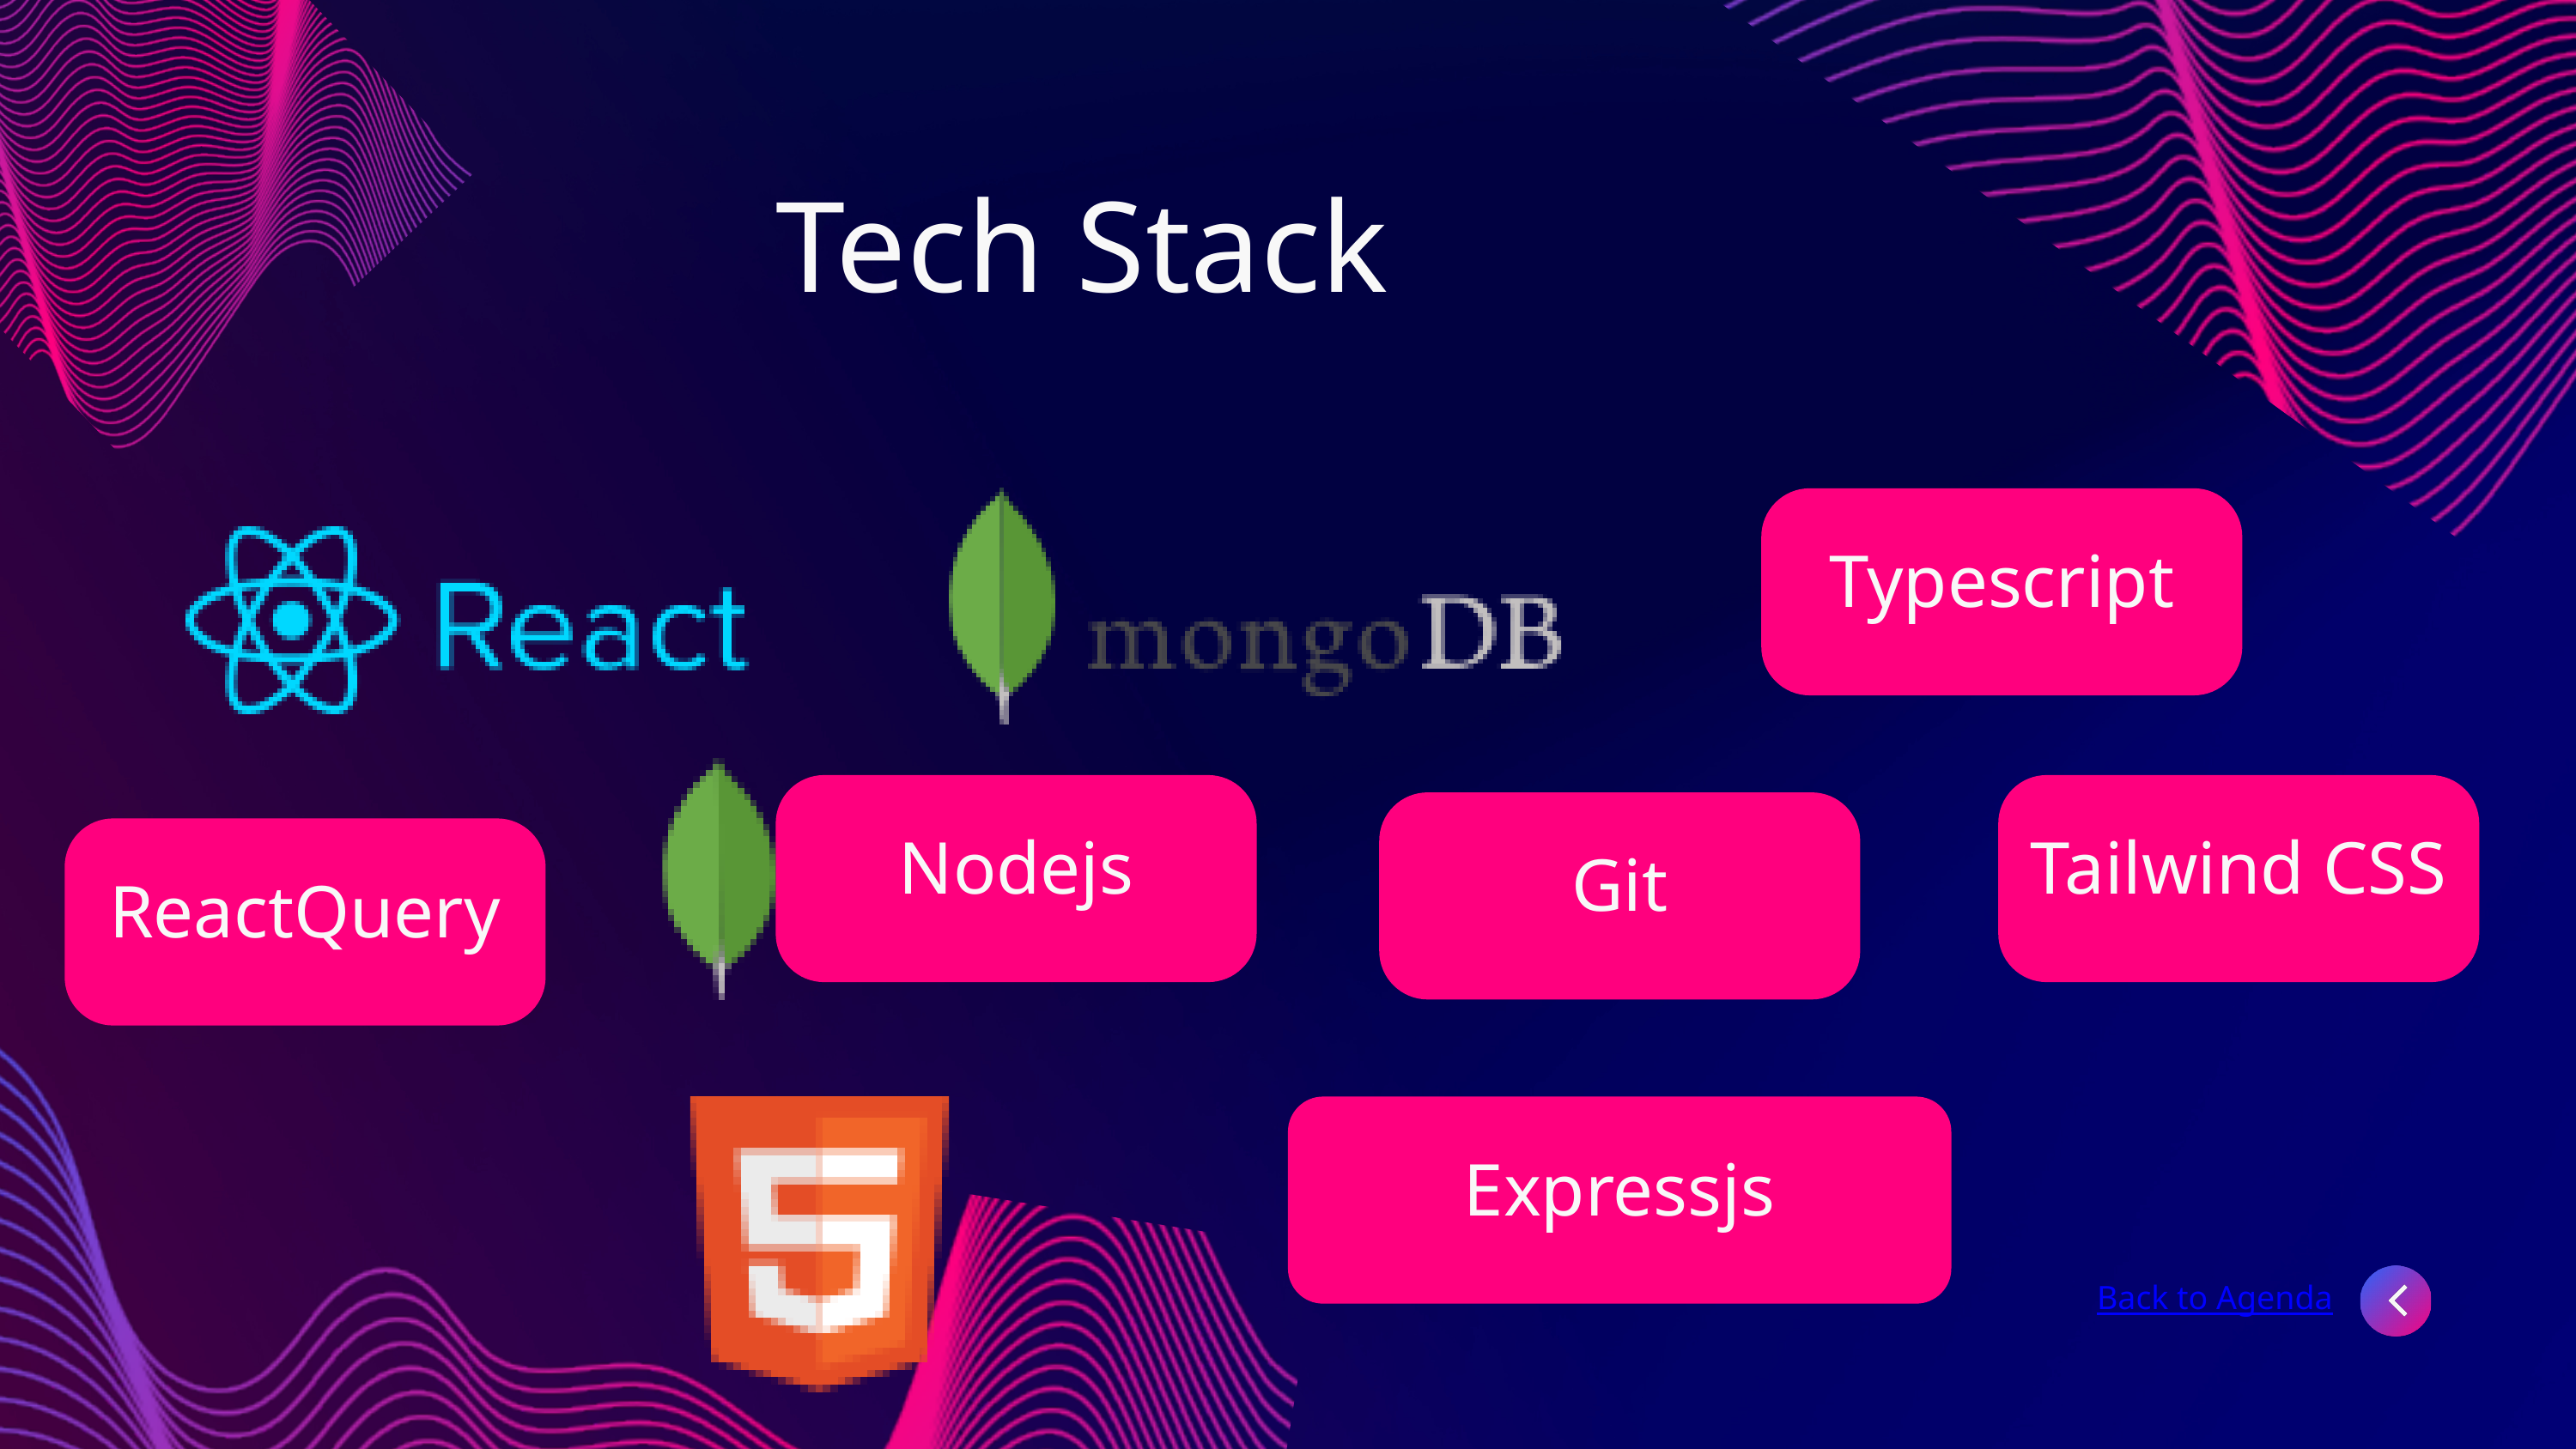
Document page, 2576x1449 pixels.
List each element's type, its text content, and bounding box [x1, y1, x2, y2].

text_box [2053, 1264, 2432, 1337]
text_box [690, 1096, 950, 1392]
text_box [1716, 0, 2576, 625]
text_box [662, 758, 776, 1000]
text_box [1378, 791, 1861, 1000]
text_box Tech Stack [775, 167, 1644, 318]
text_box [775, 774, 1257, 983]
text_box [1287, 1096, 1952, 1304]
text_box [1997, 774, 2480, 983]
text_box [0, 0, 474, 483]
text_box [0, 0, 2576, 1449]
text_box [185, 522, 750, 719]
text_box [1760, 488, 2243, 696]
text_box [0, 1039, 1309, 1449]
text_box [64, 818, 546, 1026]
text_box [949, 488, 1562, 724]
